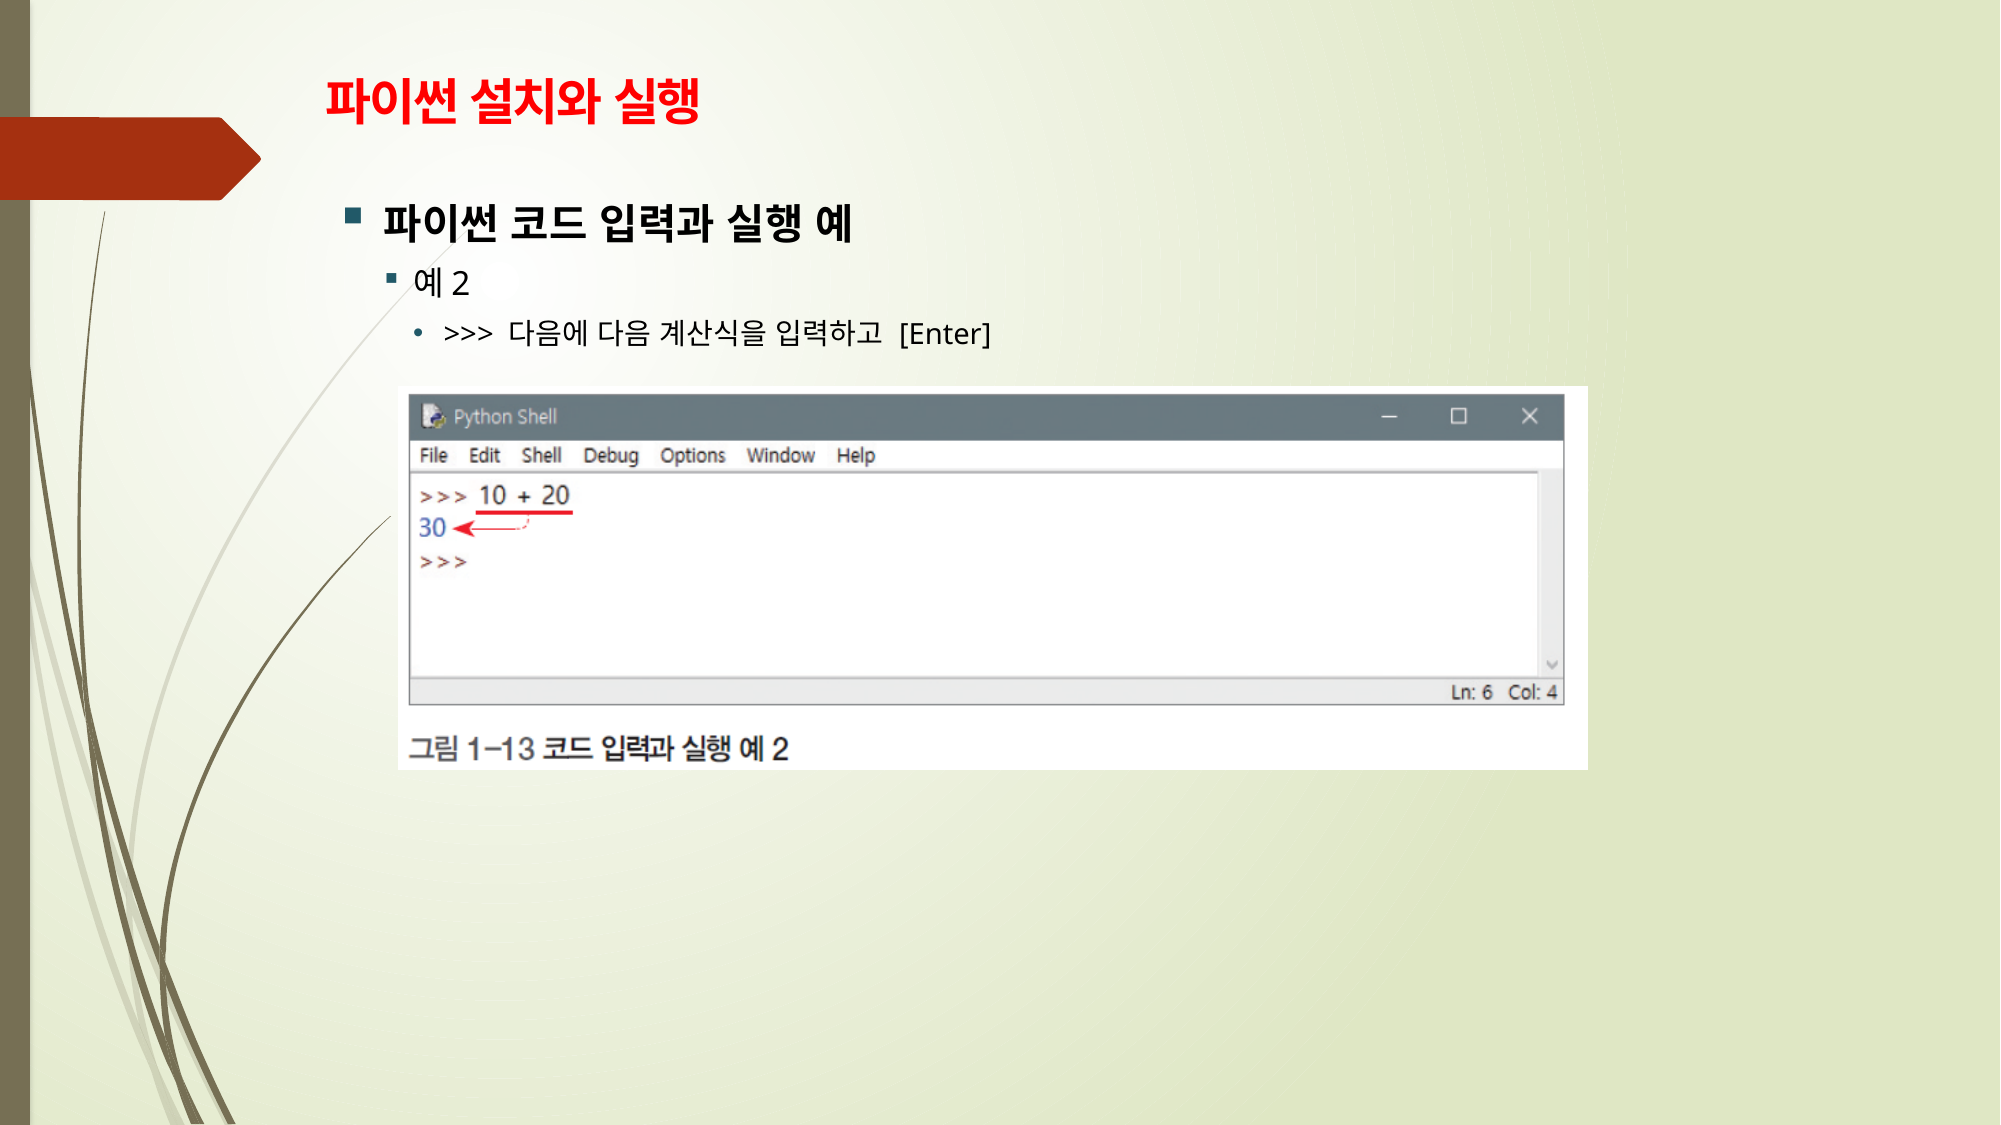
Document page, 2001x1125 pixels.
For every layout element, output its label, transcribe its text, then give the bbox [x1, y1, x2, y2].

picture [398, 386, 1588, 770]
text_box 파이썬 코드 입력과 실행 예 예2 >>> 다음에 다음 계산식을 입력하고 [Enter] [310, 180, 1781, 1111]
text_box 파이썬 설치와 실행 [310, 61, 1588, 140]
